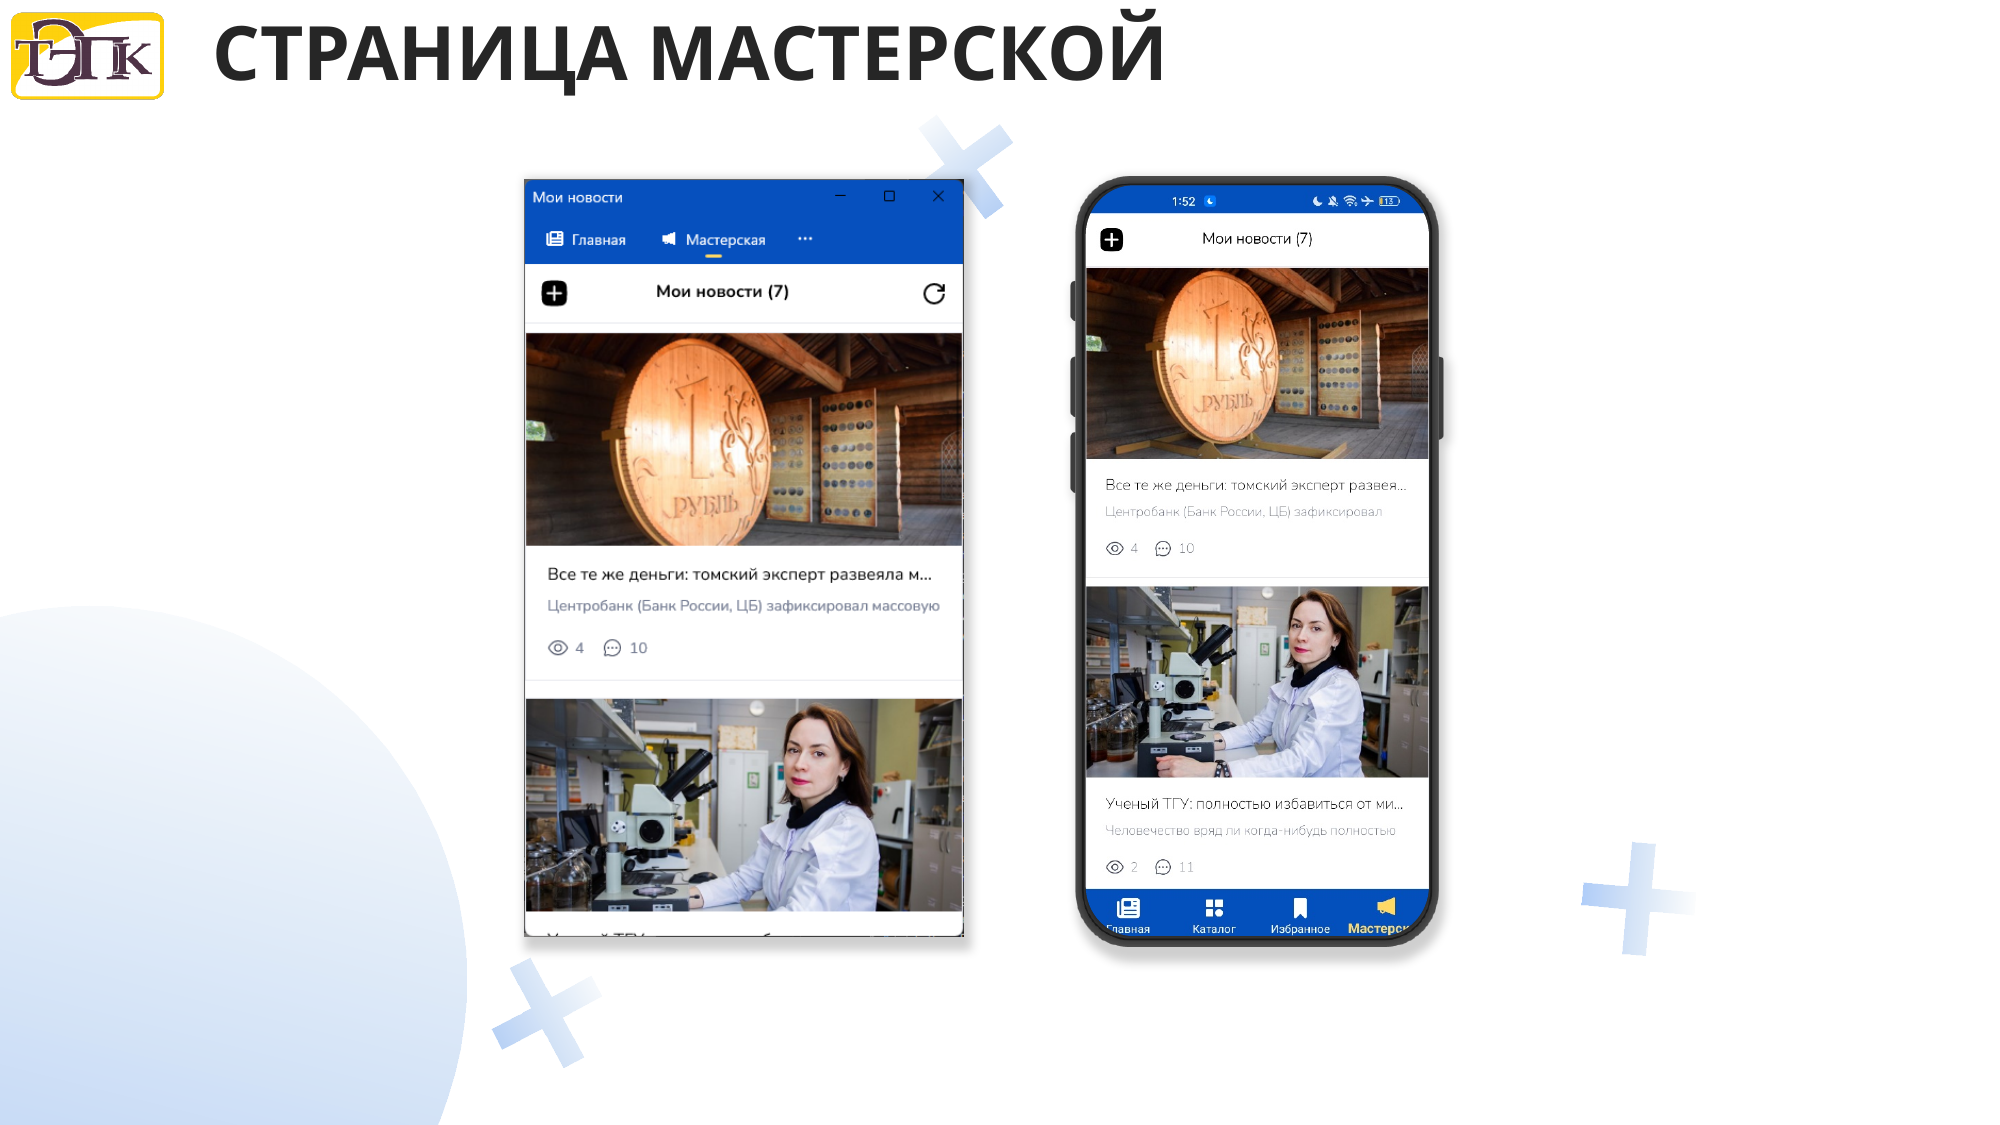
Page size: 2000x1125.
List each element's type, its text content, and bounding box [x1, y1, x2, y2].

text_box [524, 145, 1475, 980]
text_box [1581, 840, 1697, 957]
text_box [491, 959, 603, 1068]
text_box СТРАНИЦА МАСТЕРСКОЙ [197, 15, 1578, 254]
text_box [0, 605, 467, 1125]
picture [10, 12, 164, 100]
